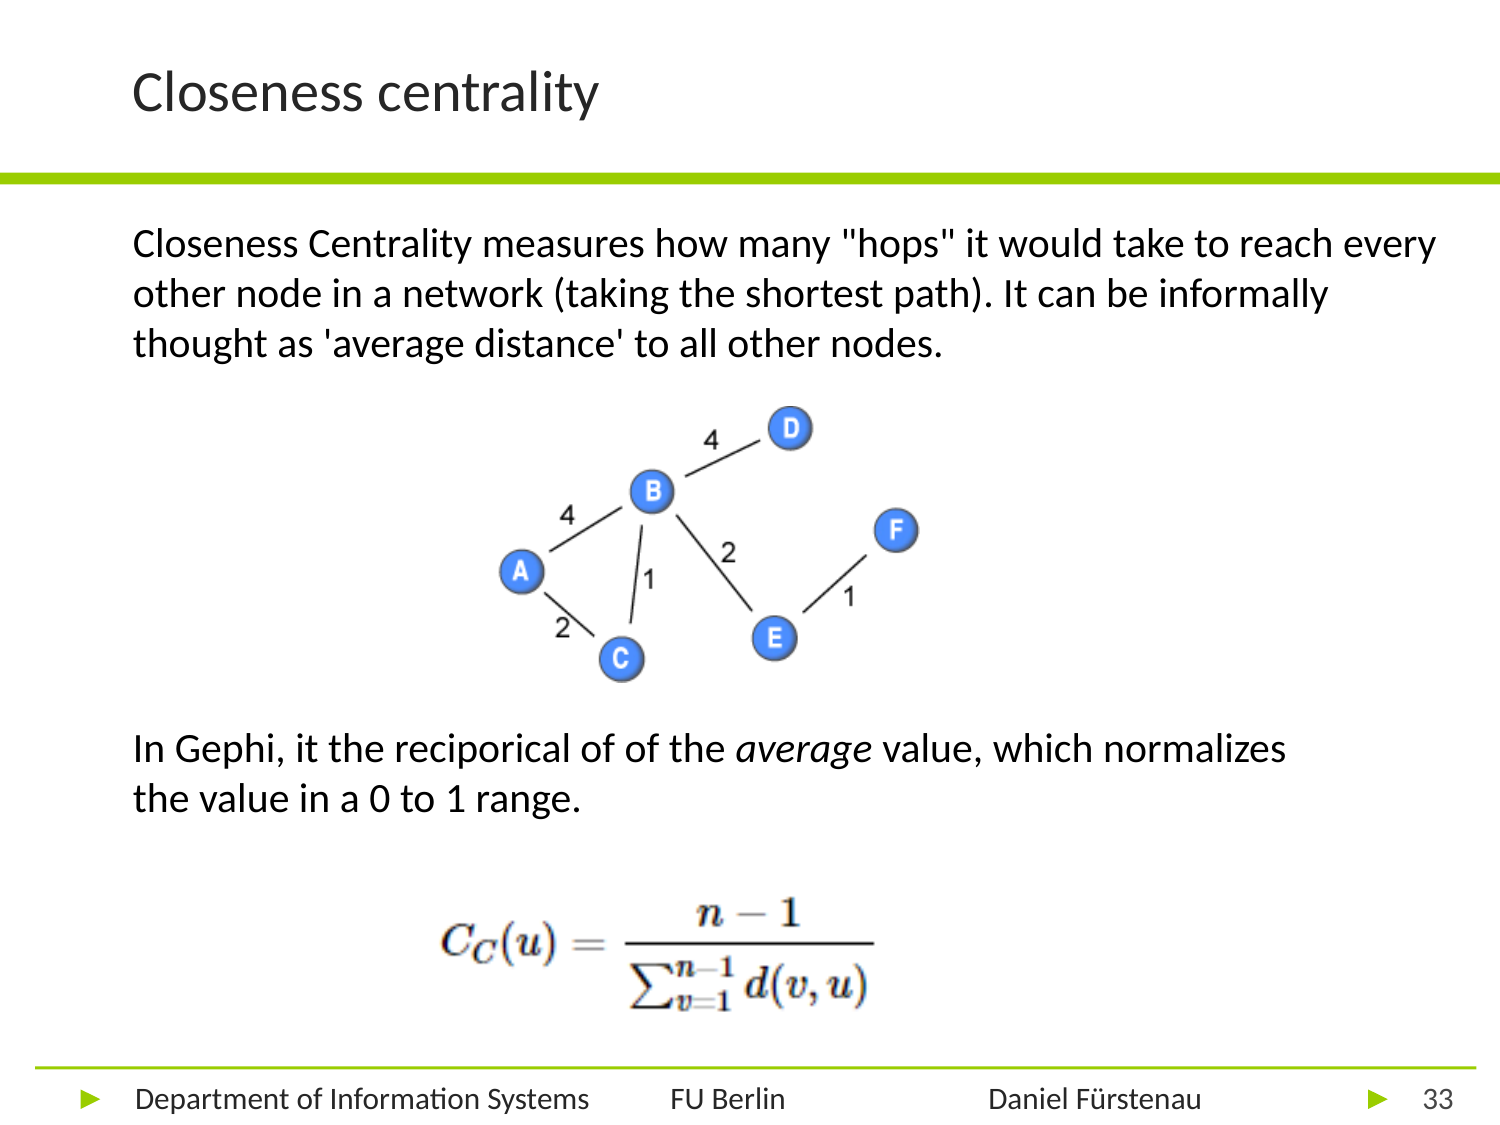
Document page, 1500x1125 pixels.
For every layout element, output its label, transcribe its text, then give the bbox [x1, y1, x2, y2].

picture [496, 405, 920, 683]
slide_number 33 [1394, 1071, 1454, 1123]
text_box Closeness Centrality measures how many "hops" it would take to reach every other node in a network (taking the shortest path). It can be informally thought as 'average distance' to all other nodes. [118, 208, 1454, 374]
title Closeness centrality [118, 0, 1416, 178]
text_box In Gephi, it the reciporical of of the average value, which normalizes the value in a 0 to 1 range. [118, 713, 1358, 829]
picture [422, 860, 941, 1049]
